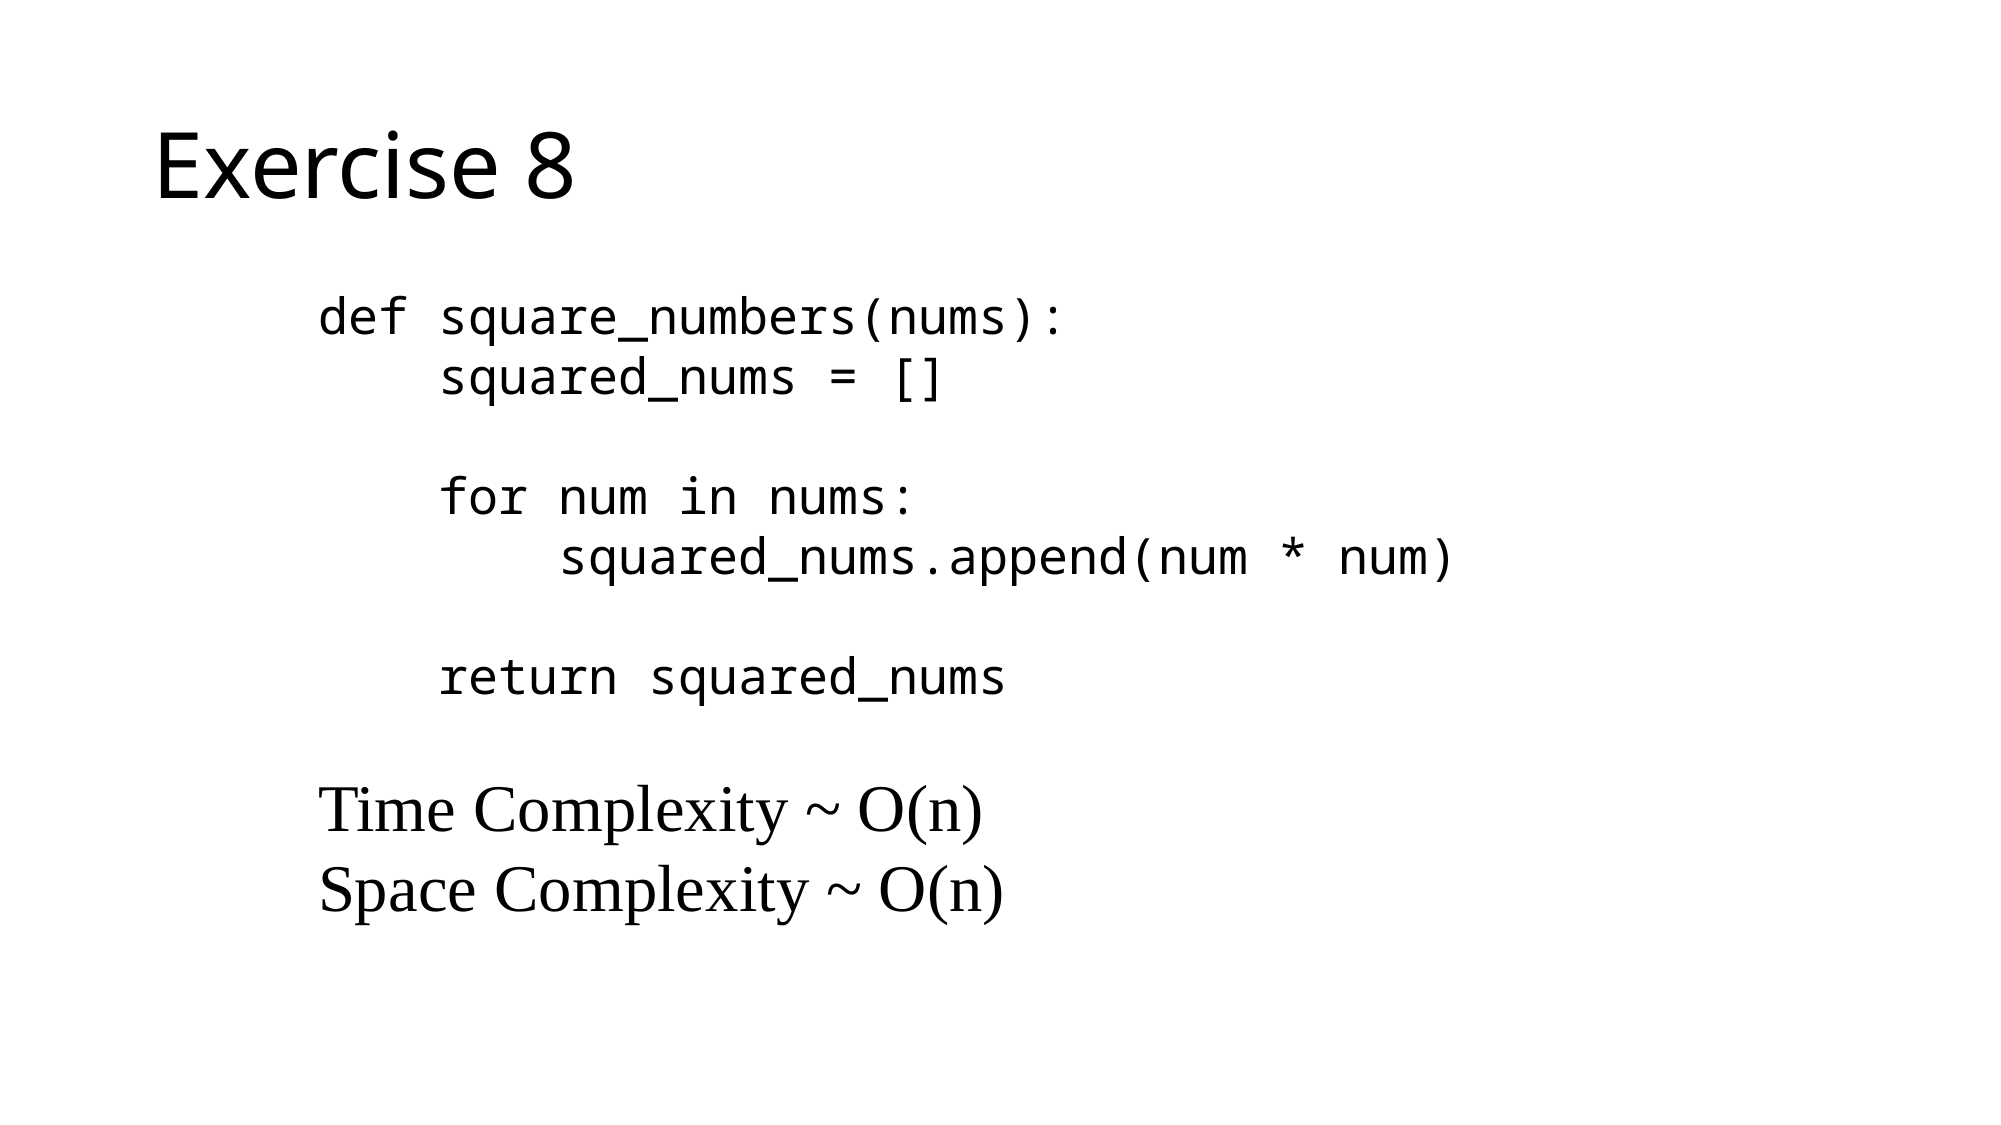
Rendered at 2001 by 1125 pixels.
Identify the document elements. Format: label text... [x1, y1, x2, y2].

title Exercise 8 [137, 59, 1863, 278]
text_box def square_numbers(nums): squared_nums = [] for num in nums: squared_nums.append(num * num) return squared_nums Time Complexity ~ O(n) Space Complexity ~ O(n) [303, 277, 1530, 932]
